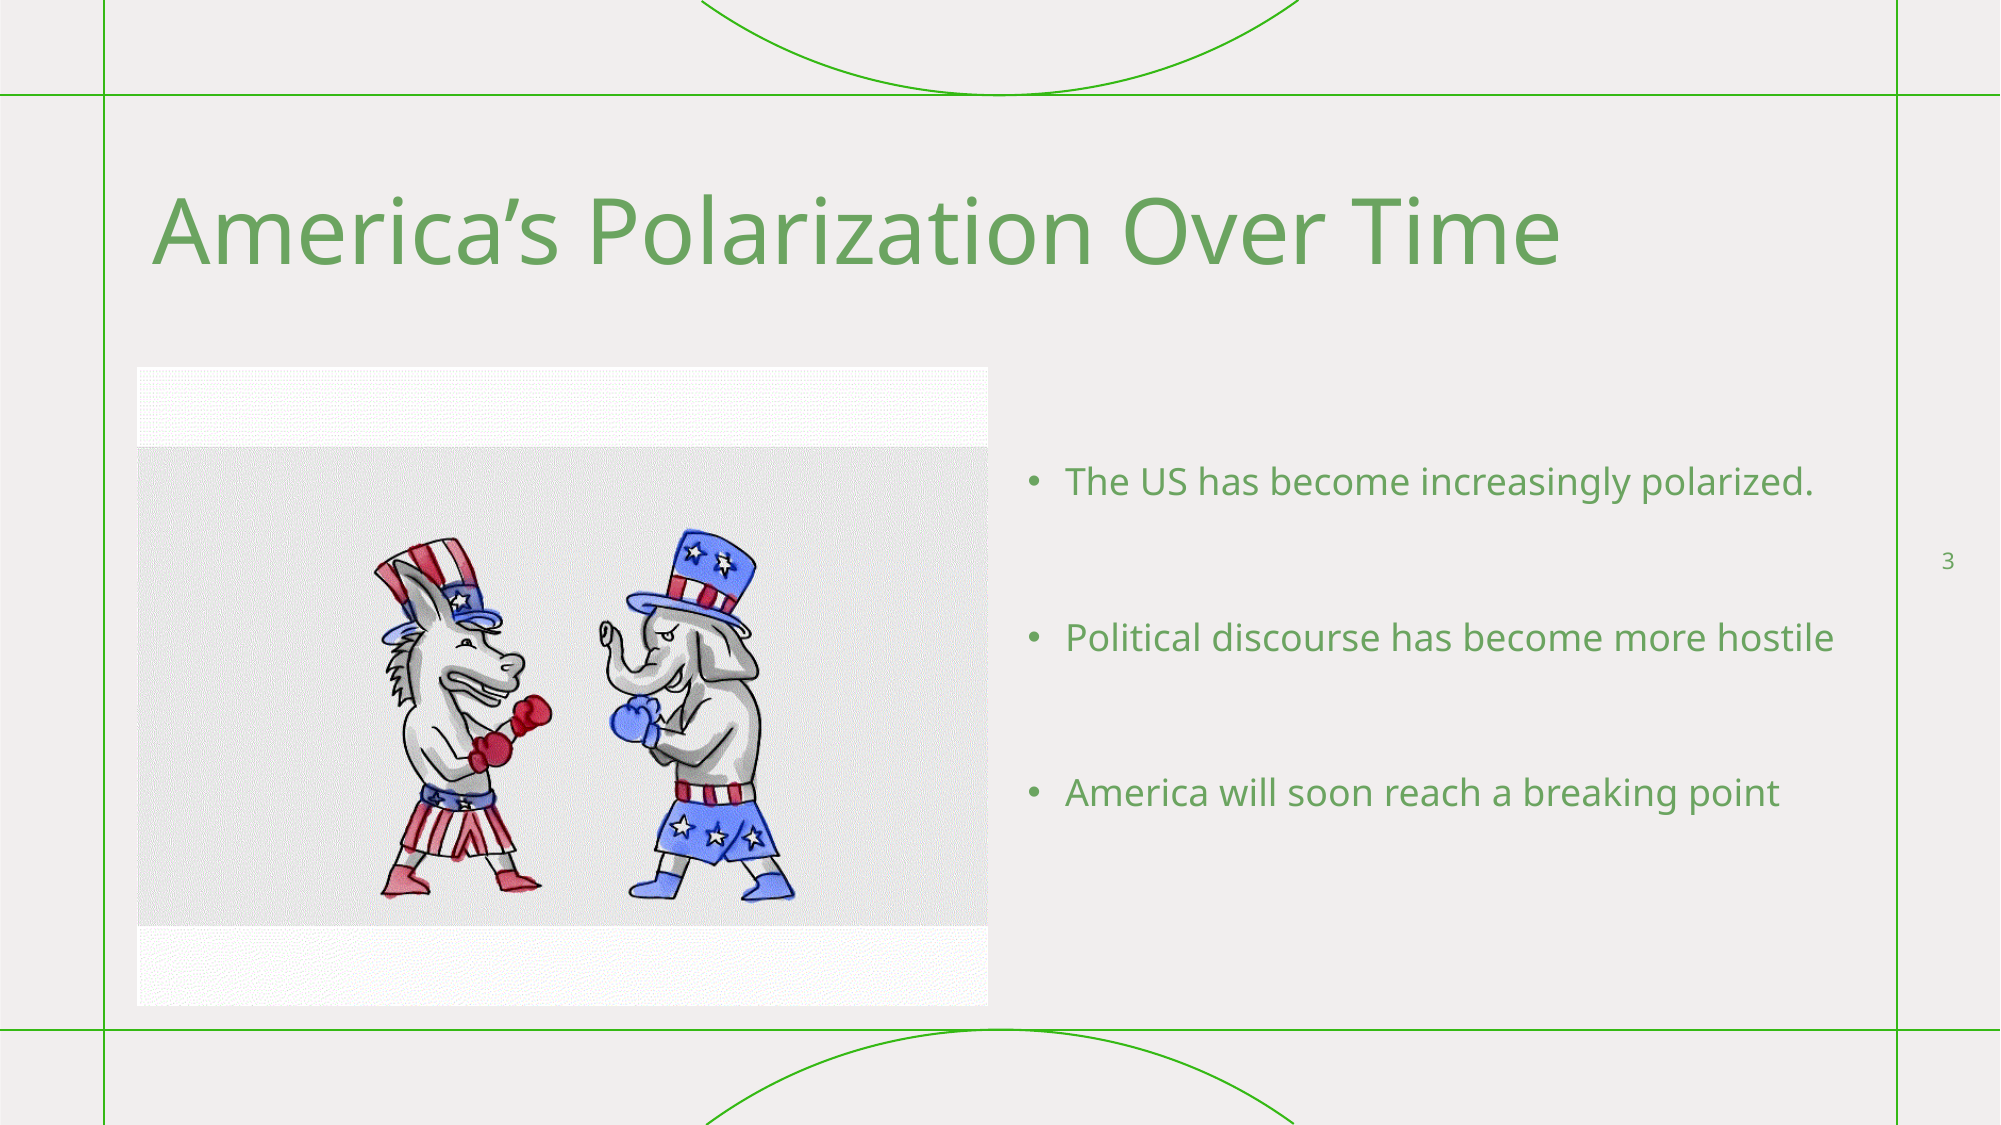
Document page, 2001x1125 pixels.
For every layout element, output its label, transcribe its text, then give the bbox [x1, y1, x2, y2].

list The US has become increasingly polarized. Political discourse has become more hostile America will soon reach a breaking point [1012, 360, 1863, 1014]
title America’s Polarization Over Time [137, 119, 1863, 337]
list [137, 367, 988, 1006]
slide_number 3 [1896, 532, 2000, 593]
